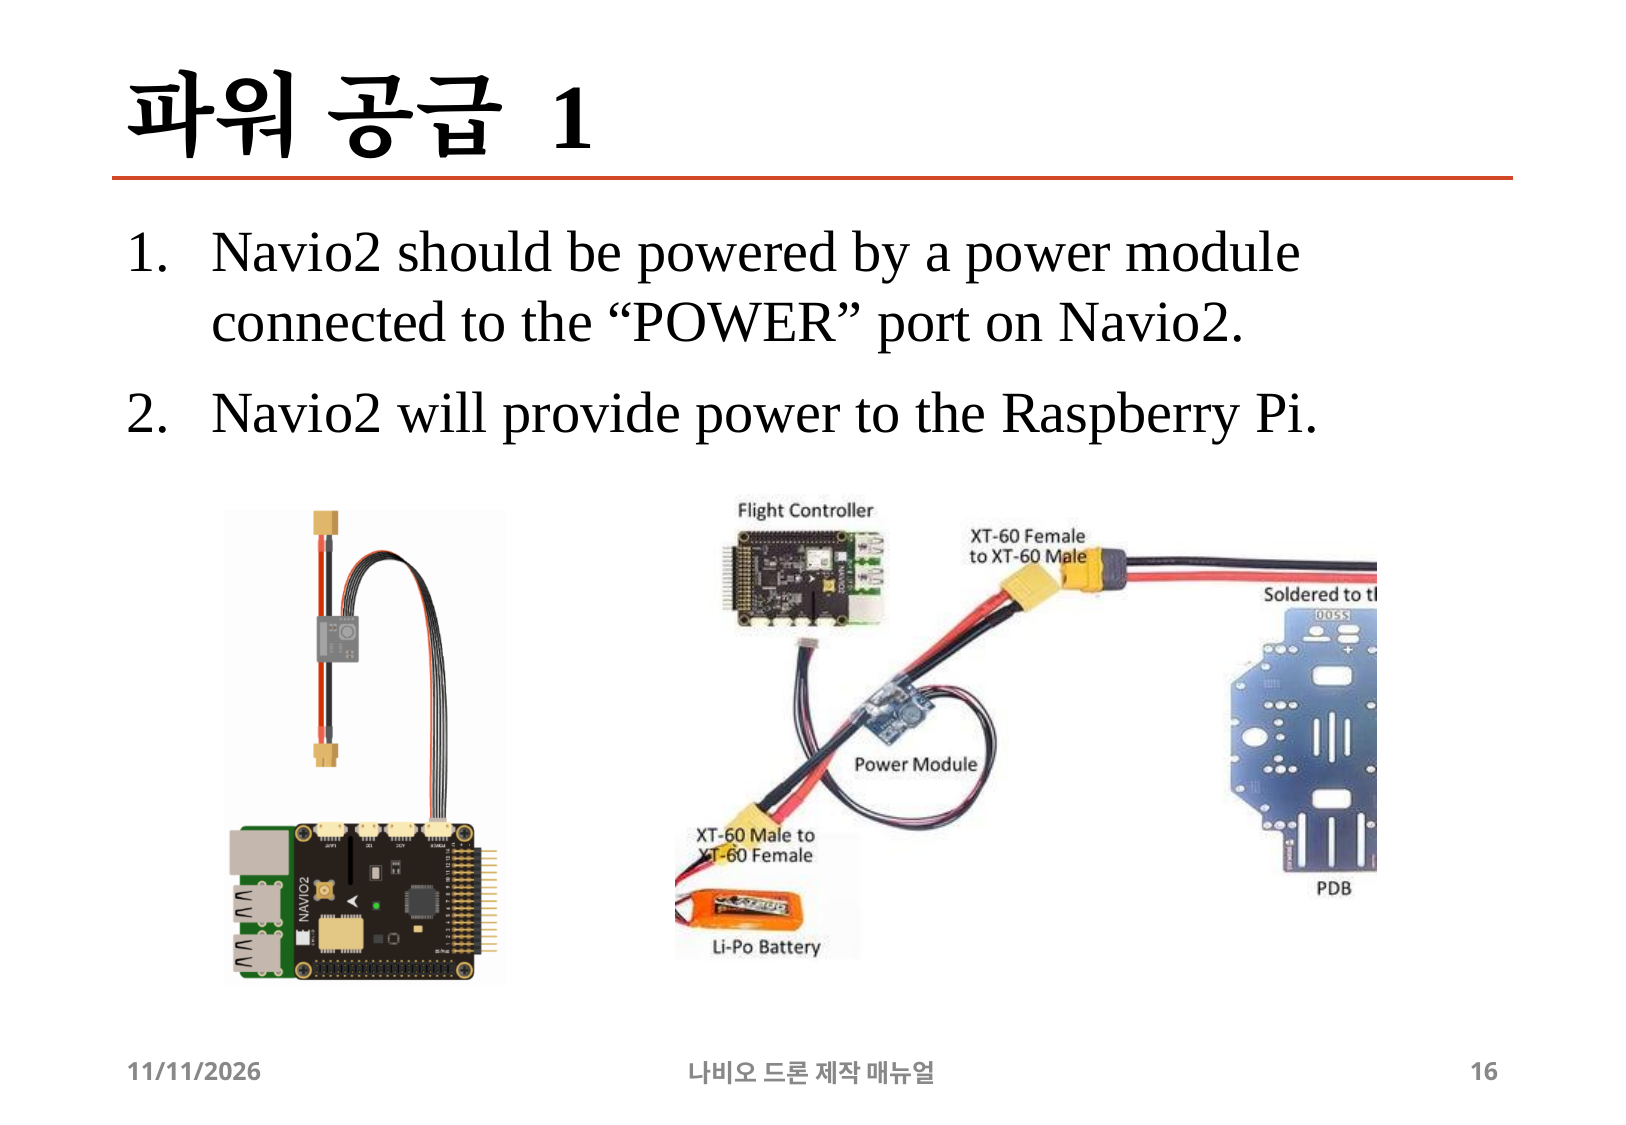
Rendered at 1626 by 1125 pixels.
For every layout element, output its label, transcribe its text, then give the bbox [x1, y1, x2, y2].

footer 나비오 드론 제작 매뉴얼 [538, 1042, 1087, 1103]
picture [126, 510, 603, 985]
list Navio2 should be powered by a power module connected to the “POWER” port on Navio2. Navio2 will provide power to the Raspberry Pi. [111, 205, 1514, 698]
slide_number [111, 1042, 303, 1103]
slide_number 16 [1433, 1042, 1514, 1103]
picture [675, 494, 1377, 962]
title 파워 공급 1 [111, 59, 1514, 179]
